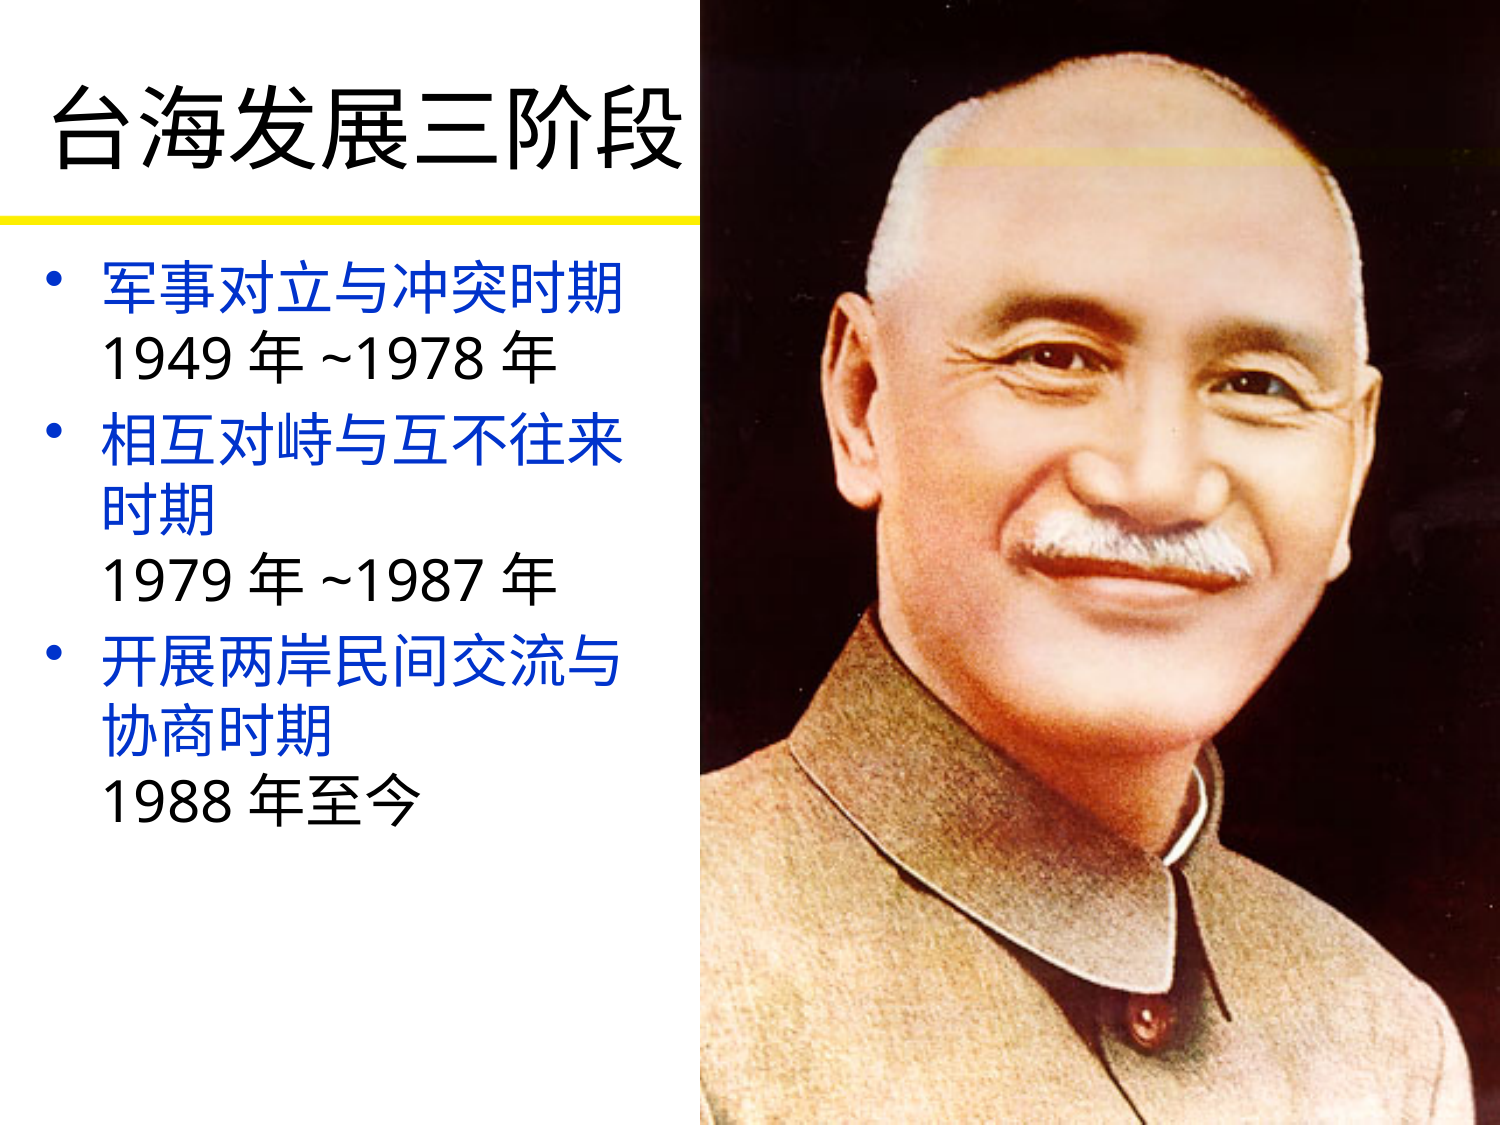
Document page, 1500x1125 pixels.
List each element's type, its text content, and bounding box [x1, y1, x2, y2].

title 台海发展三阶段 [29, 19, 695, 233]
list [700, 0, 1500, 1125]
picture [0, 0, 700, 225]
list 军事对立与冲突时期 1949年~1978年 相互对峙与互不往来时期 1979年~1987年 开展两岸民间交流与协商时期 1988年至今 [29, 243, 695, 1036]
